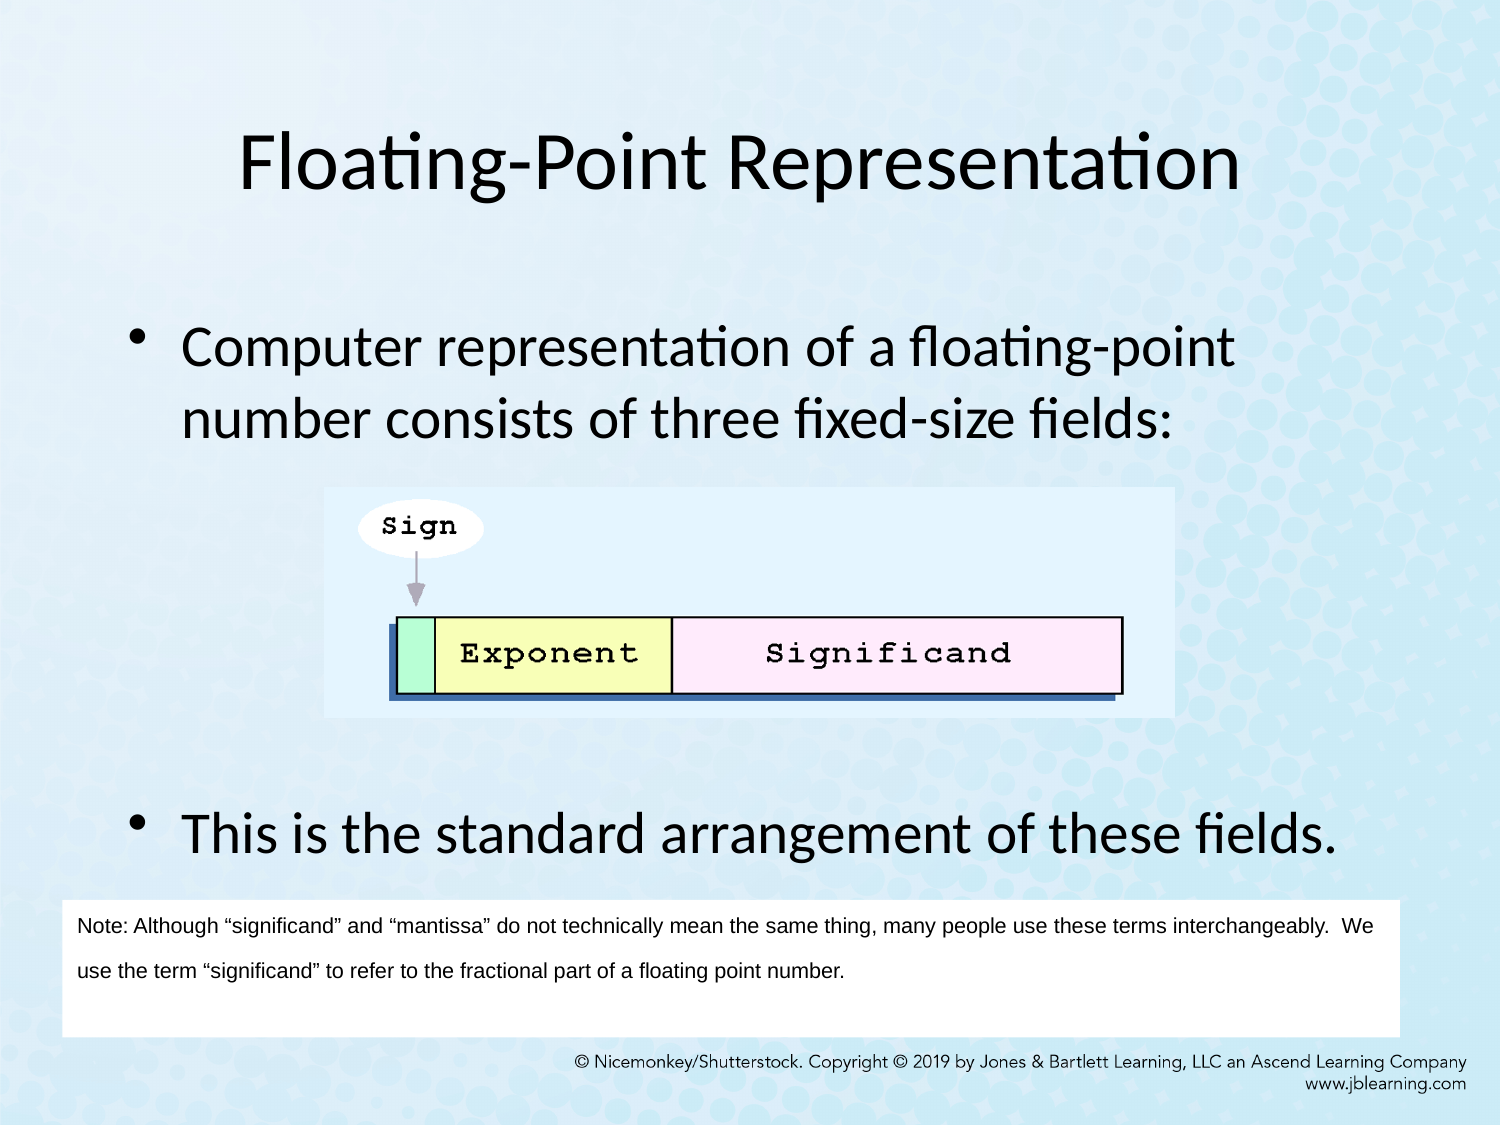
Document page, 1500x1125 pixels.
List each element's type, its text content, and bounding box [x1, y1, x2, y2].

title Floating-Point Representation [112, 75, 1388, 238]
list Computer representation of a floating-point number consists of three fixed-size fields: This is the standard arrangement of these fields. [112, 299, 1388, 899]
text_box Note: Although “significand” and “mantissa” do not technically mean the same thing, many people use these terms interchangeably. We use the term “significand” to refer to the fractional part of a floating point number. [62, 899, 1400, 1038]
picture [0, 0, 1500, 1125]
